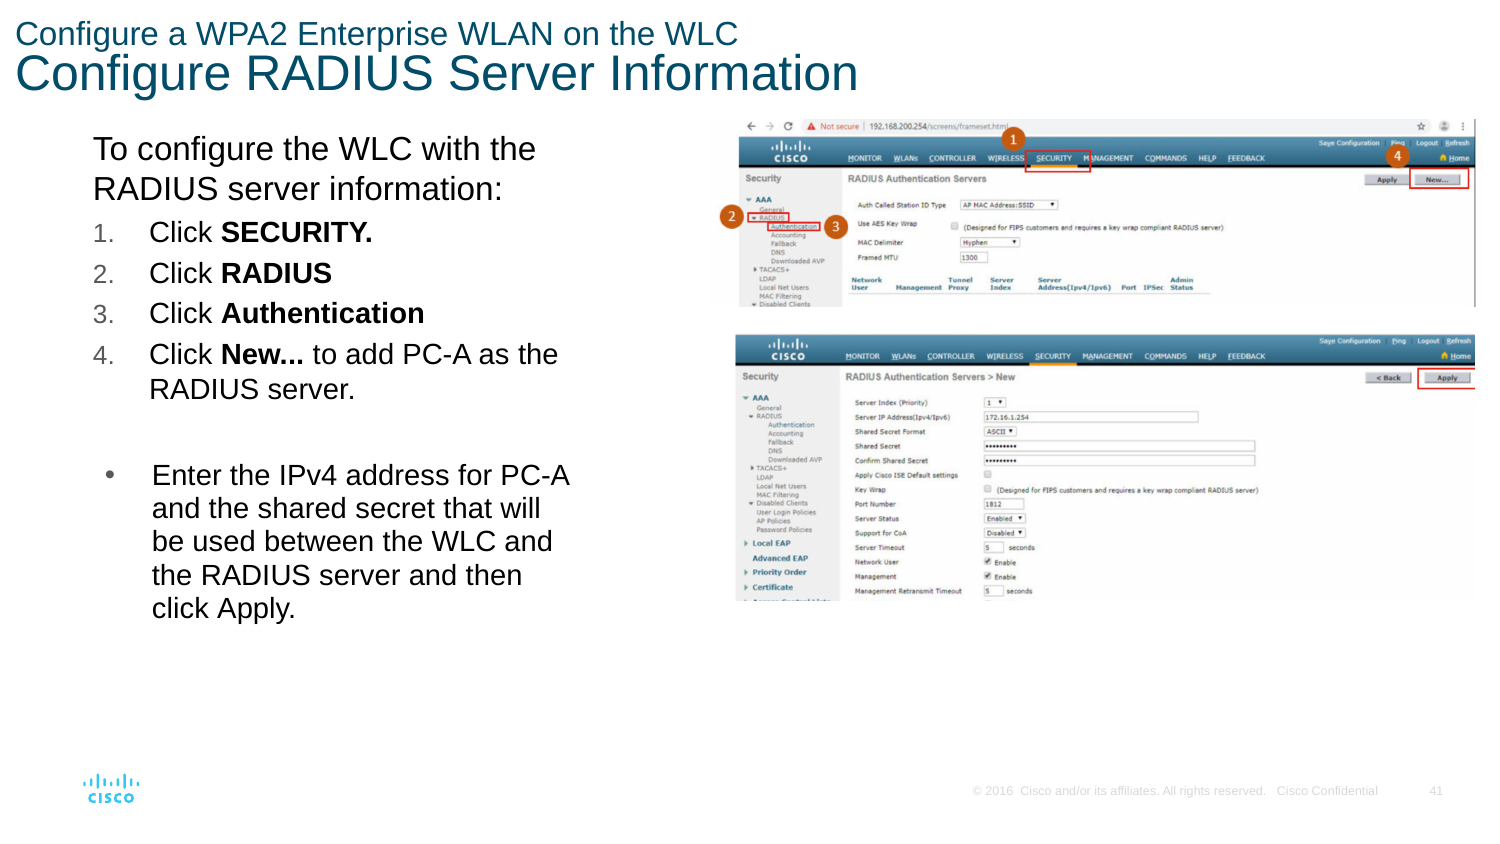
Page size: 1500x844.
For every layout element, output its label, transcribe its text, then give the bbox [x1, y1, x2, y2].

picture [735, 333, 1475, 601]
list To configure the WLC with the RADIUS server information: Click SECURITY. Click RADIUS Click Authentication Click New... to add PC-A as the RADIUS server. Enter the IPv4 address for PC-A and the shared secret that will be used between the WLC and the RADIUS server and then click Apply. [77, 120, 593, 815]
title Configure a WPA2 Enterprise WLAN on the WLC Configure RADIUS Server Information [0, 0, 1369, 121]
picture [707, 118, 1483, 307]
